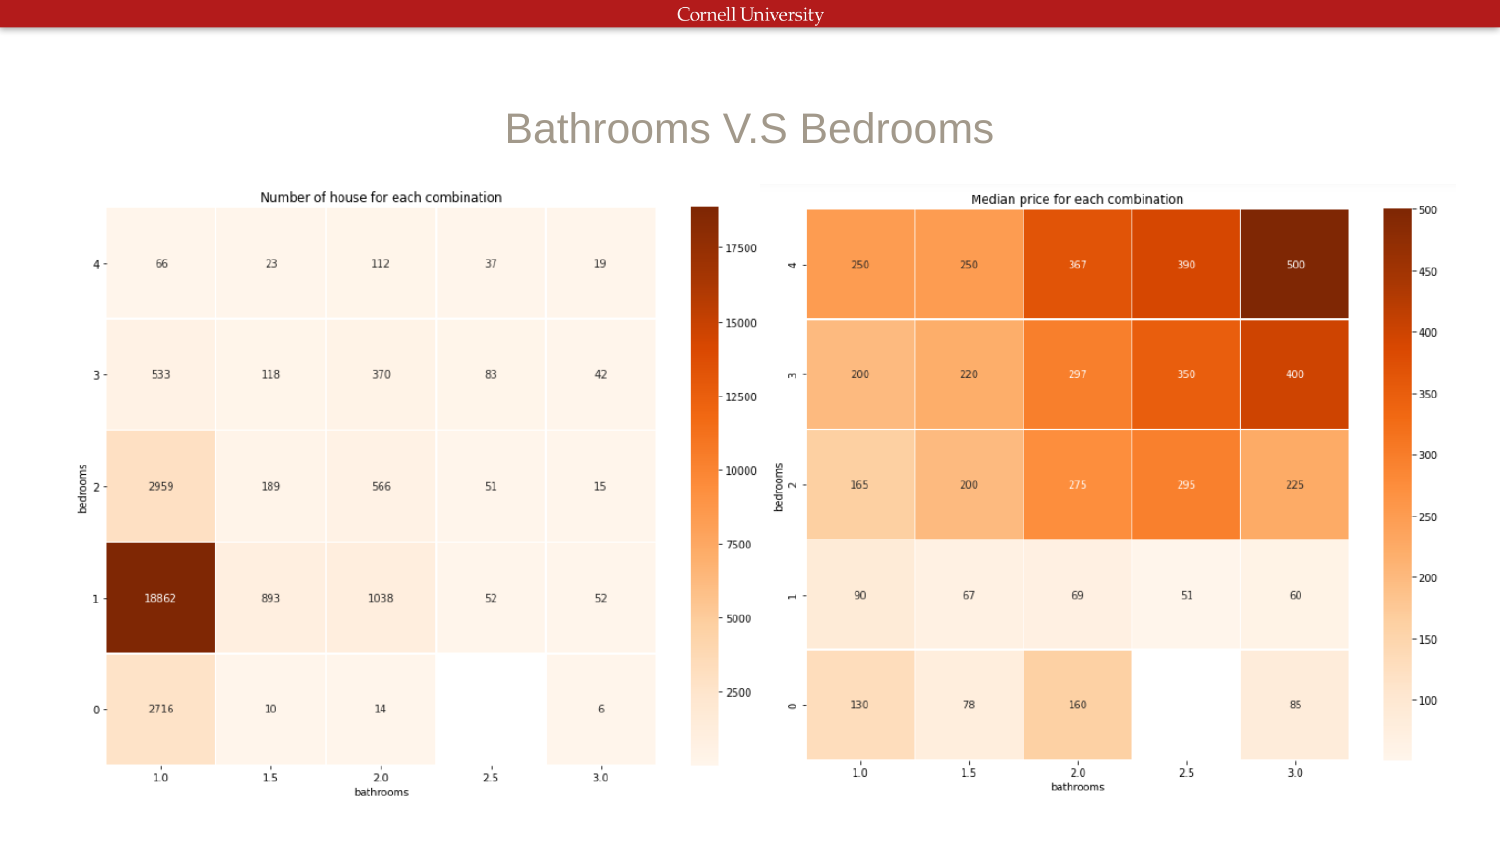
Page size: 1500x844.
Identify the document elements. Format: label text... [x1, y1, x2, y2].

picture [72, 184, 1457, 808]
title Bathrooms V.S Bedrooms [137, 93, 1363, 160]
picture [673, 0, 825, 43]
